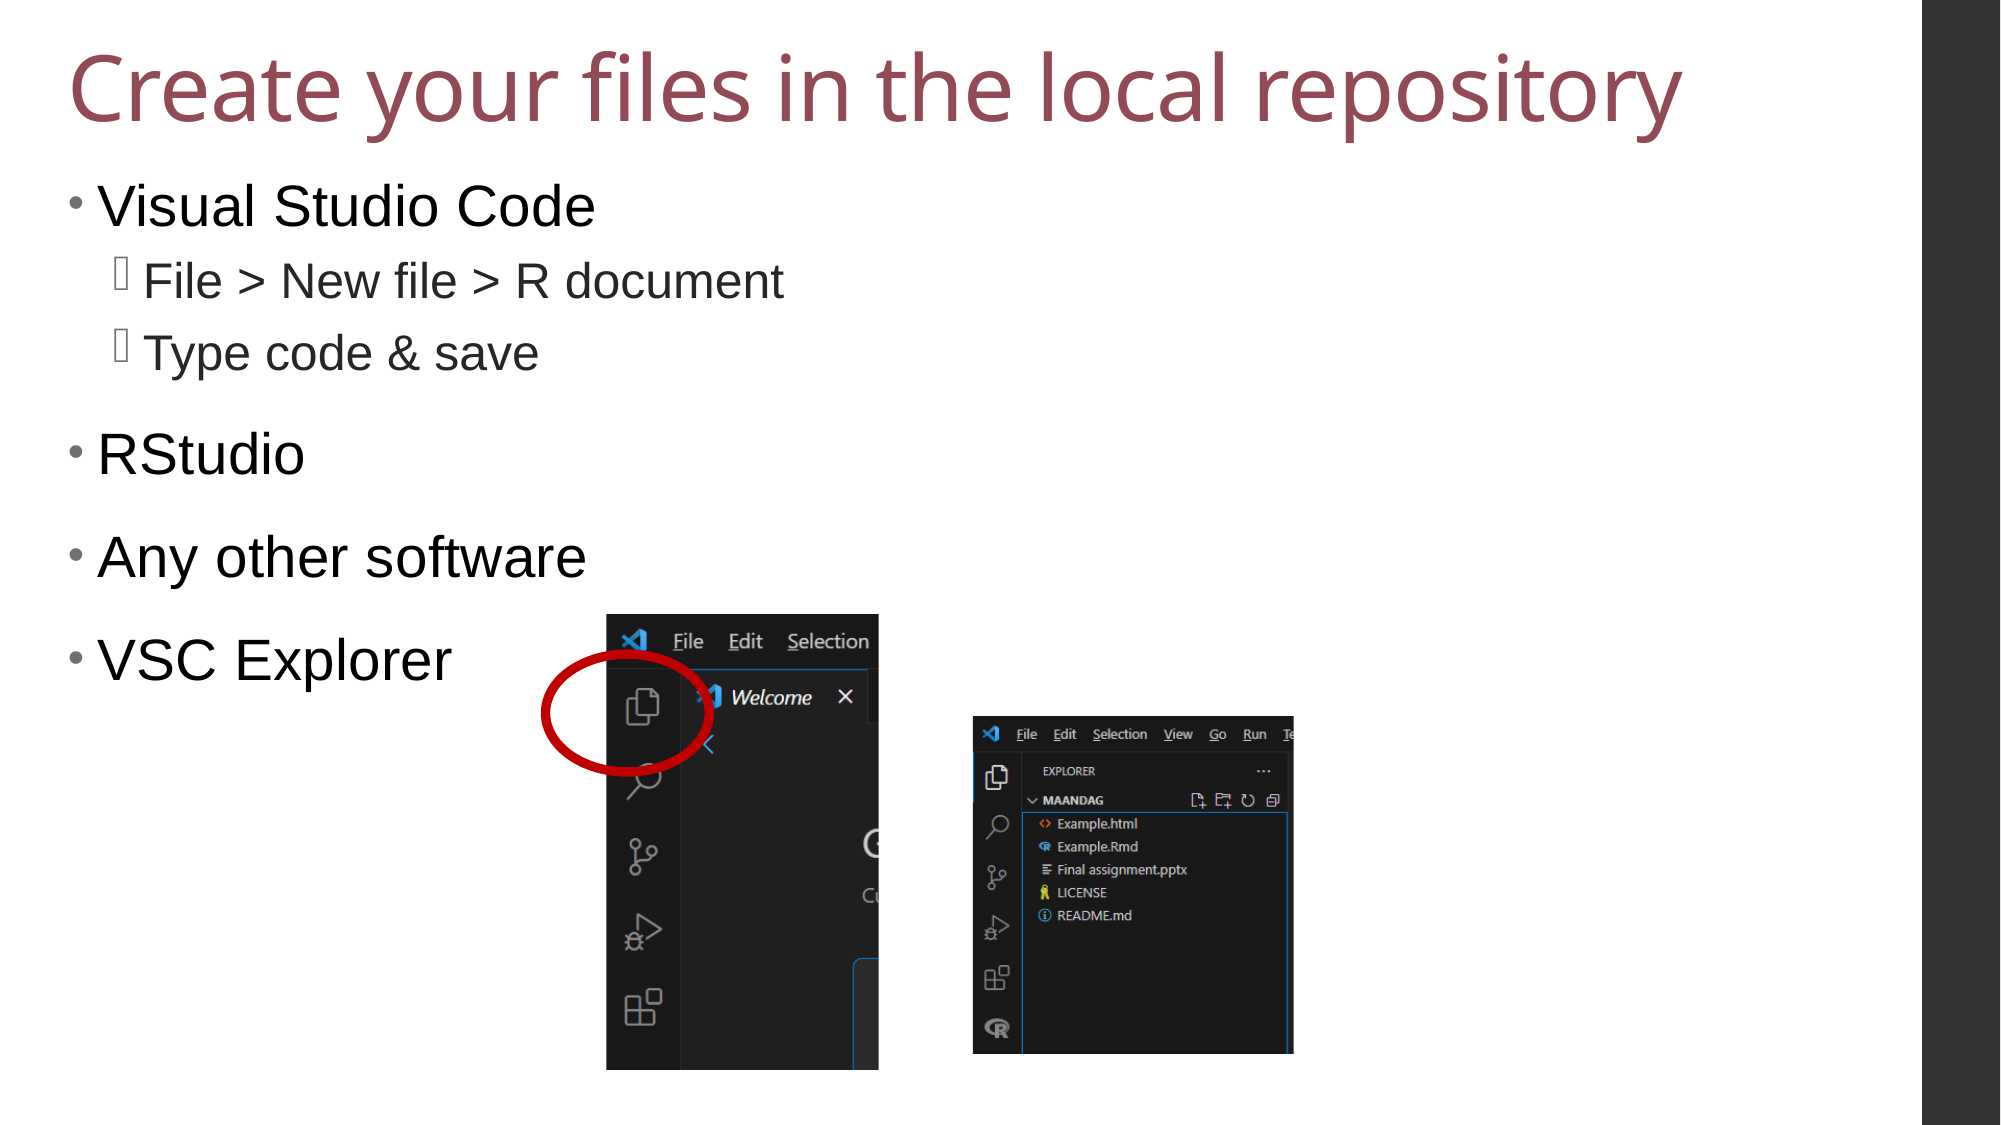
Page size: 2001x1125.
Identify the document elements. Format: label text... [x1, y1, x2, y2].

picture [972, 716, 1294, 1054]
picture [605, 614, 879, 1070]
text_box [544, 656, 599, 770]
title Create your files in the local repository [52, 0, 1922, 149]
list Visual Studio Code File > New file > R document Type code & save RStudio Any other software VSC Explorer [52, 160, 1922, 1108]
